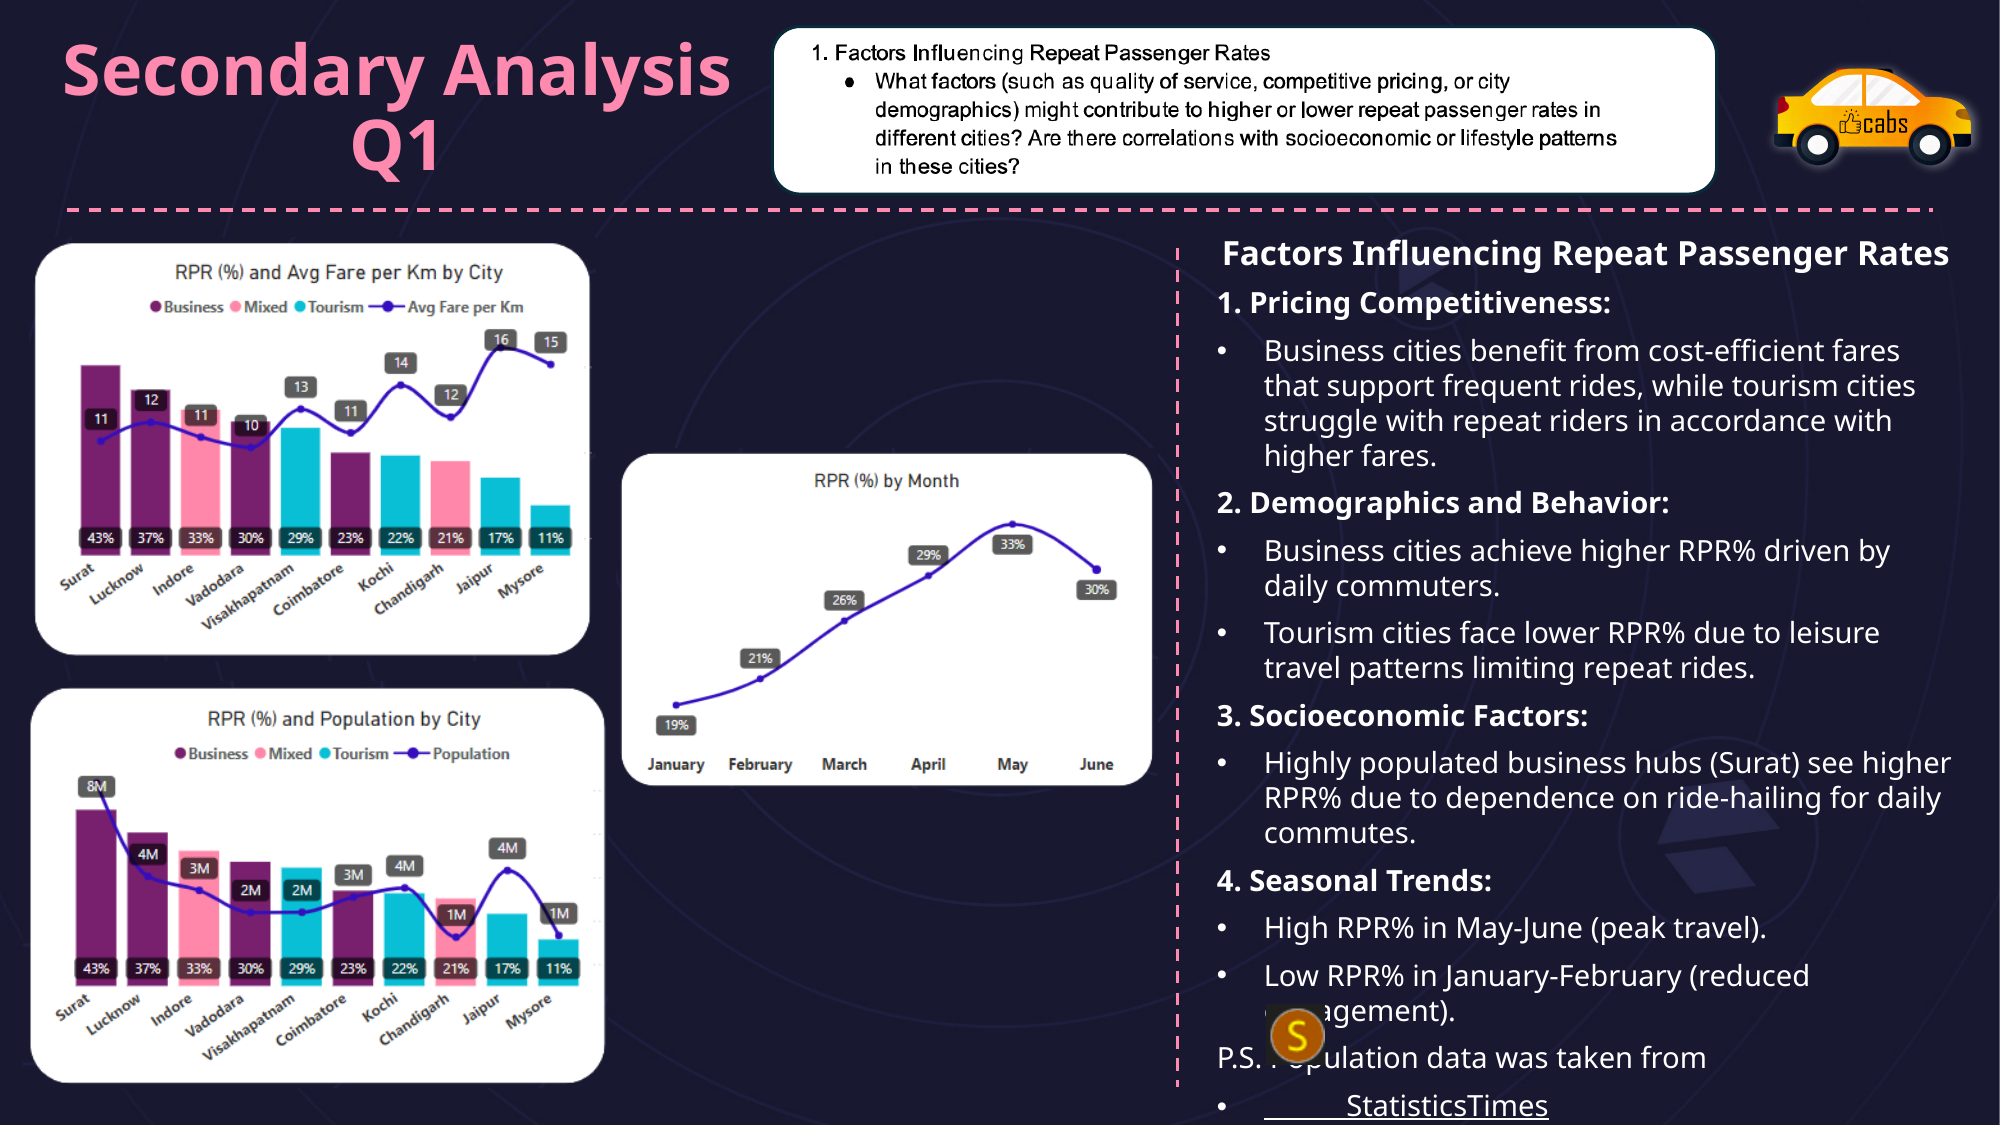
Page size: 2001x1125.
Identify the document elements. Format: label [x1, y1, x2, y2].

list [0, 0, 2000, 1125]
text_box [1768, 43, 1978, 191]
picture [22, 680, 609, 1088]
picture [1265, 1004, 1325, 1065]
picture [809, 38, 1618, 177]
picture [28, 236, 597, 661]
picture [615, 448, 1158, 790]
